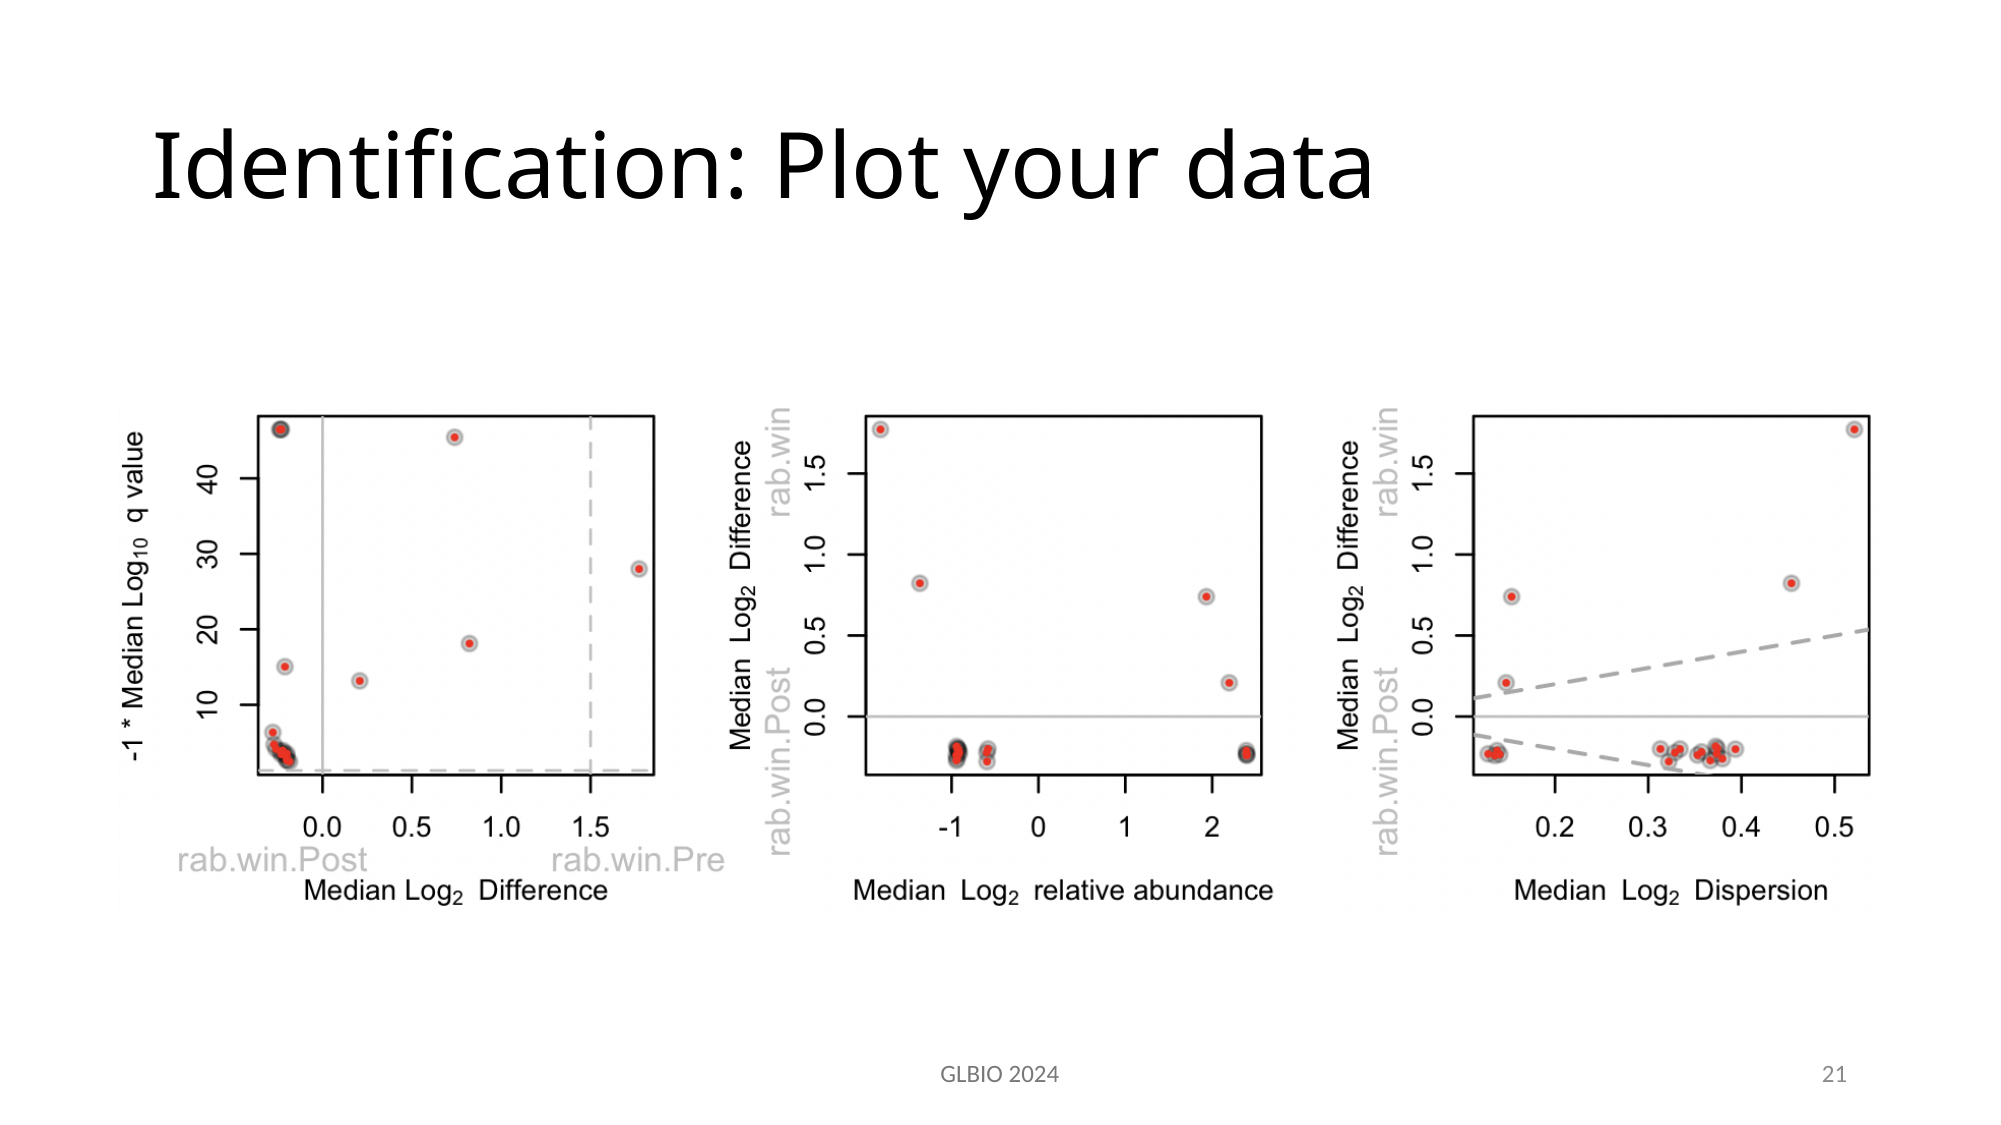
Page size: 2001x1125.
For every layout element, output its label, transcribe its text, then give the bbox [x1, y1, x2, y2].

footer GLBIO 2024 [662, 1042, 1338, 1103]
title Identification: Plot your data [137, 59, 1863, 278]
picture [118, 406, 1882, 913]
slide_number 21 [1412, 1042, 1863, 1103]
